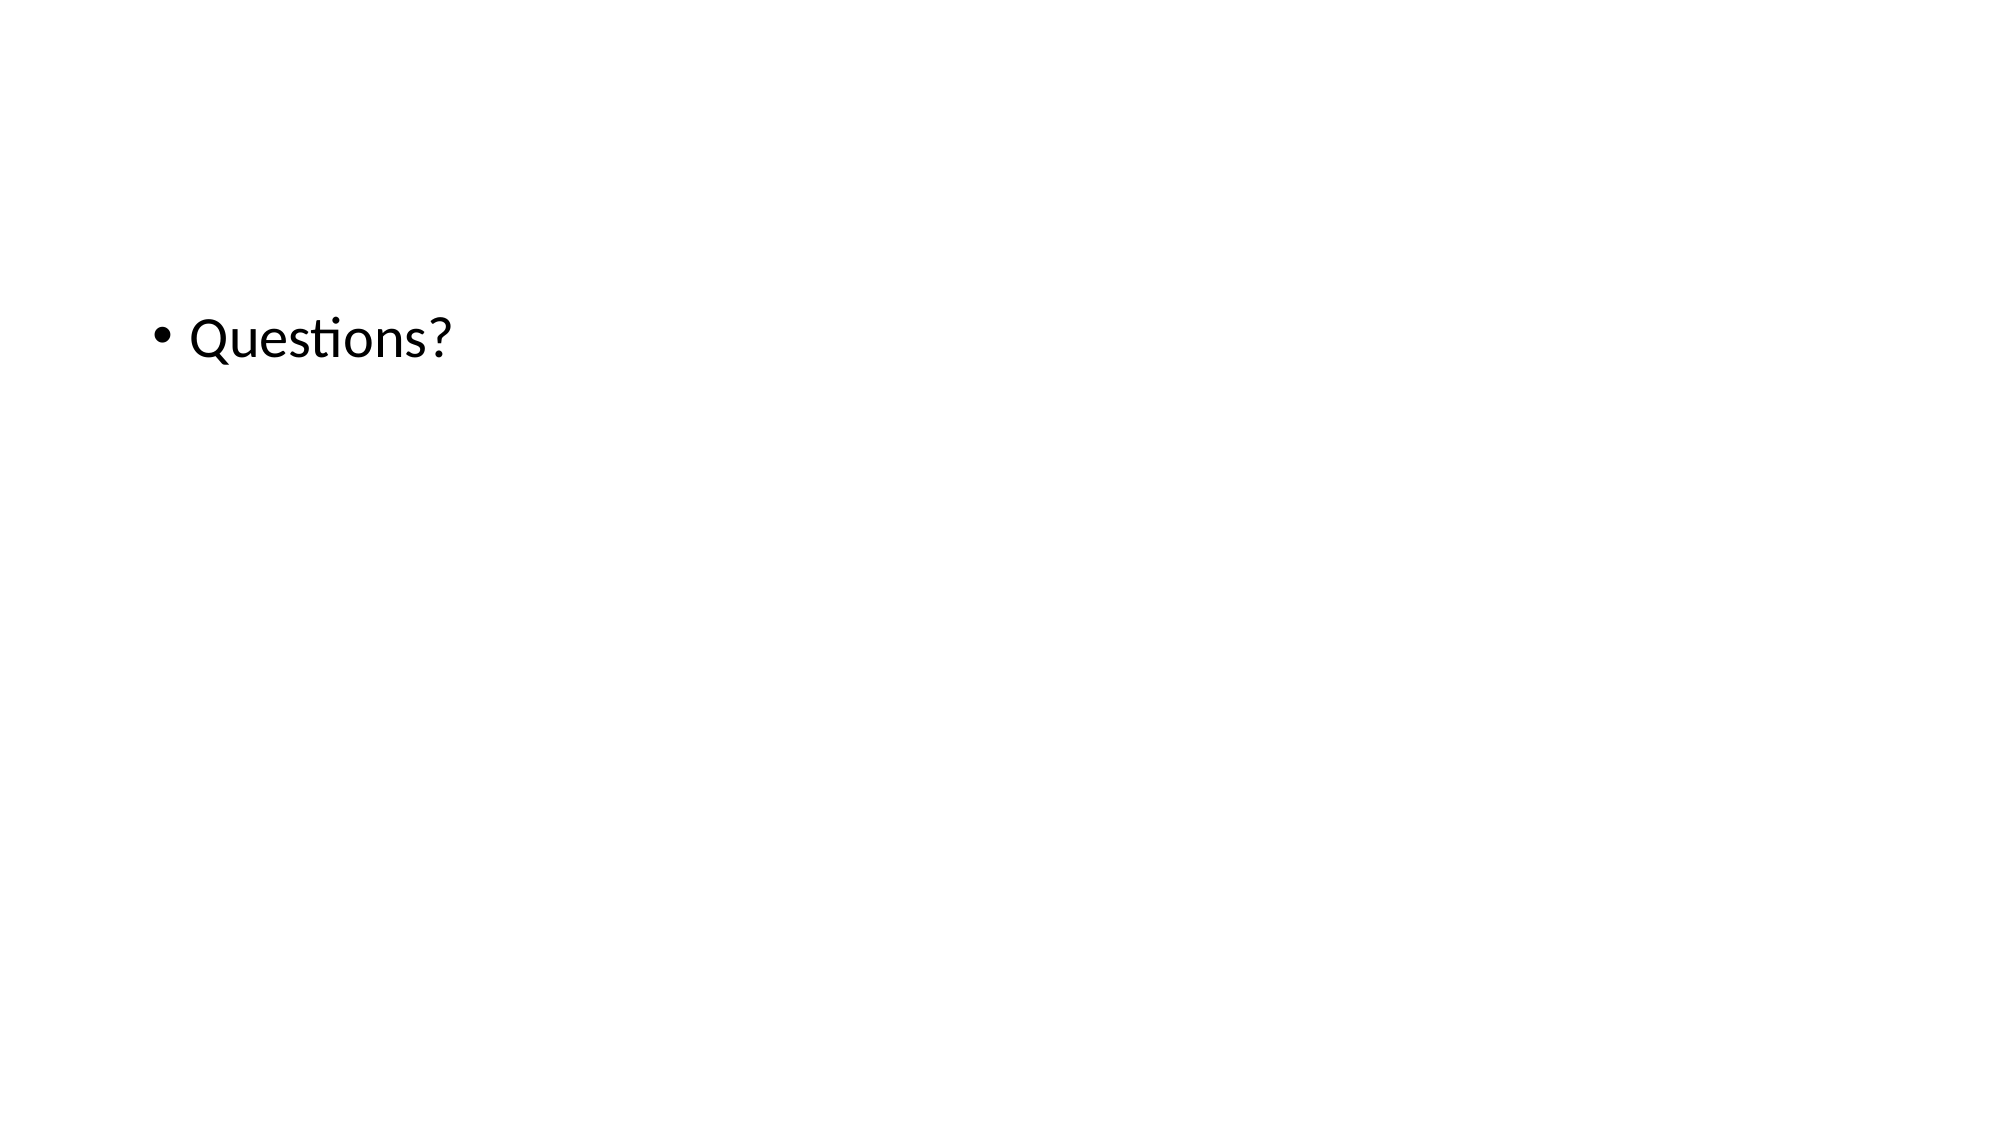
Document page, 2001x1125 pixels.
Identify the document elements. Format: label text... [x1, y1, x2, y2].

list Questions? [137, 299, 1863, 1014]
